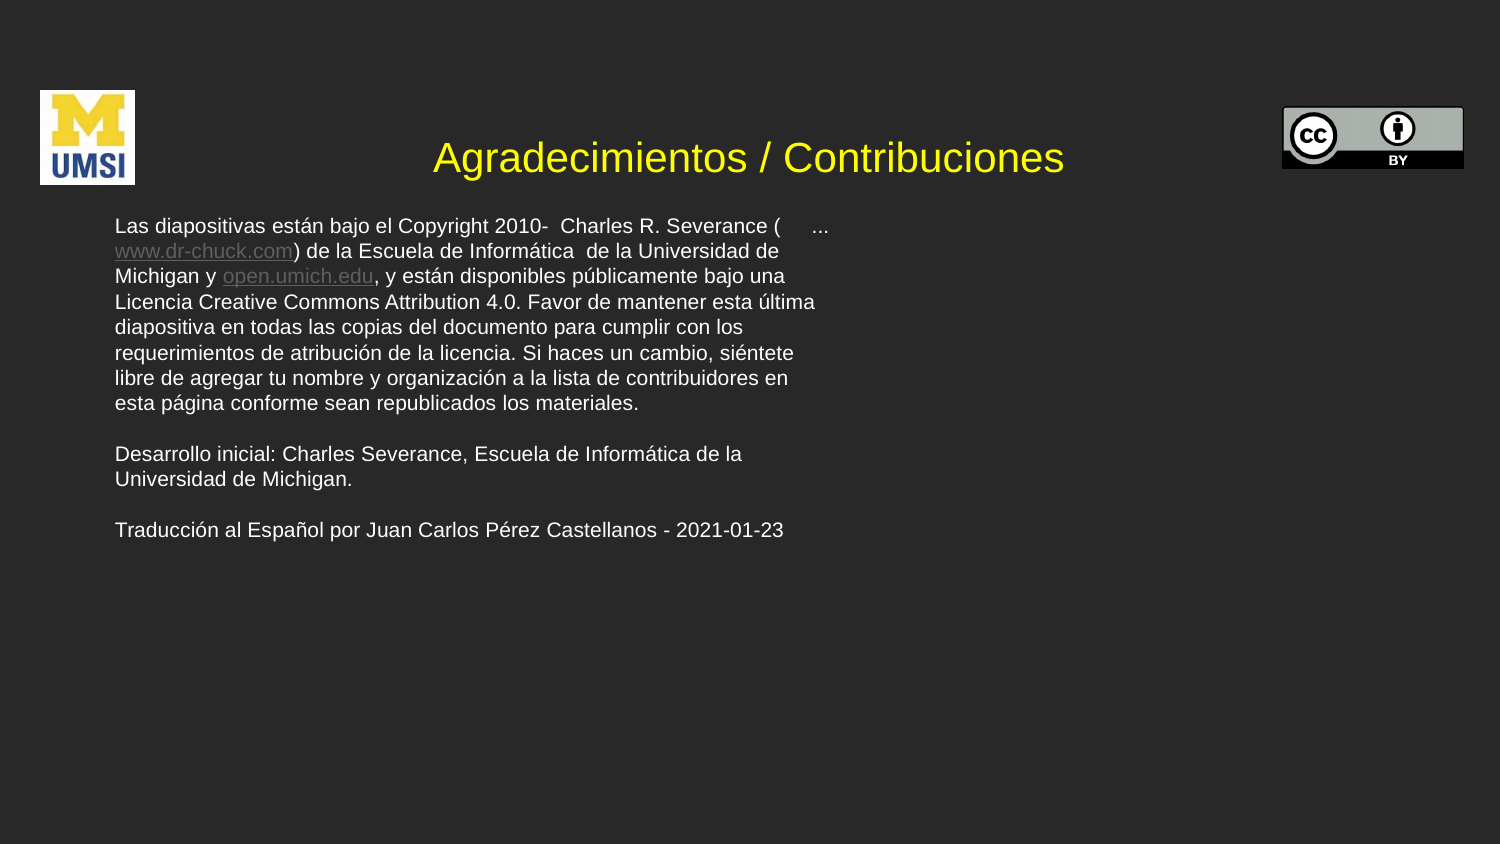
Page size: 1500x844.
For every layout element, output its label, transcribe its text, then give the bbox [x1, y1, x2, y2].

text_box ... [803, 203, 1431, 729]
title Agradecimientos / Contribuciones [106, 76, 1393, 203]
picture [40, 89, 136, 185]
text_box Las diapositivas están bajo el Copyright 2010- Charles R. Severance (www.dr-chuck.com) de la Escuela de Informática de la Universidad de Michigan y open.umich.edu, y están disponibles públicamente bajo una Licencia Creative Commons Attribution 4.0. Favor de mantener esta última diapositiva en todas las copias del documento para cumplir con los requerimientos de atribución de la licencia. Si haces un cambio, siéntete libre de agregar tu nombre y organización a la lista de contribuidores en esta página conforme sean republicados los materiales. Desarrollo inicial: Charles Severance, Escuela de Informática de la Universidad de Michigan. Traducción al Español por Juan Carlos Pérez Castellanos - 2021-01-23 [106, 203, 803, 729]
picture [1282, 106, 1465, 169]
